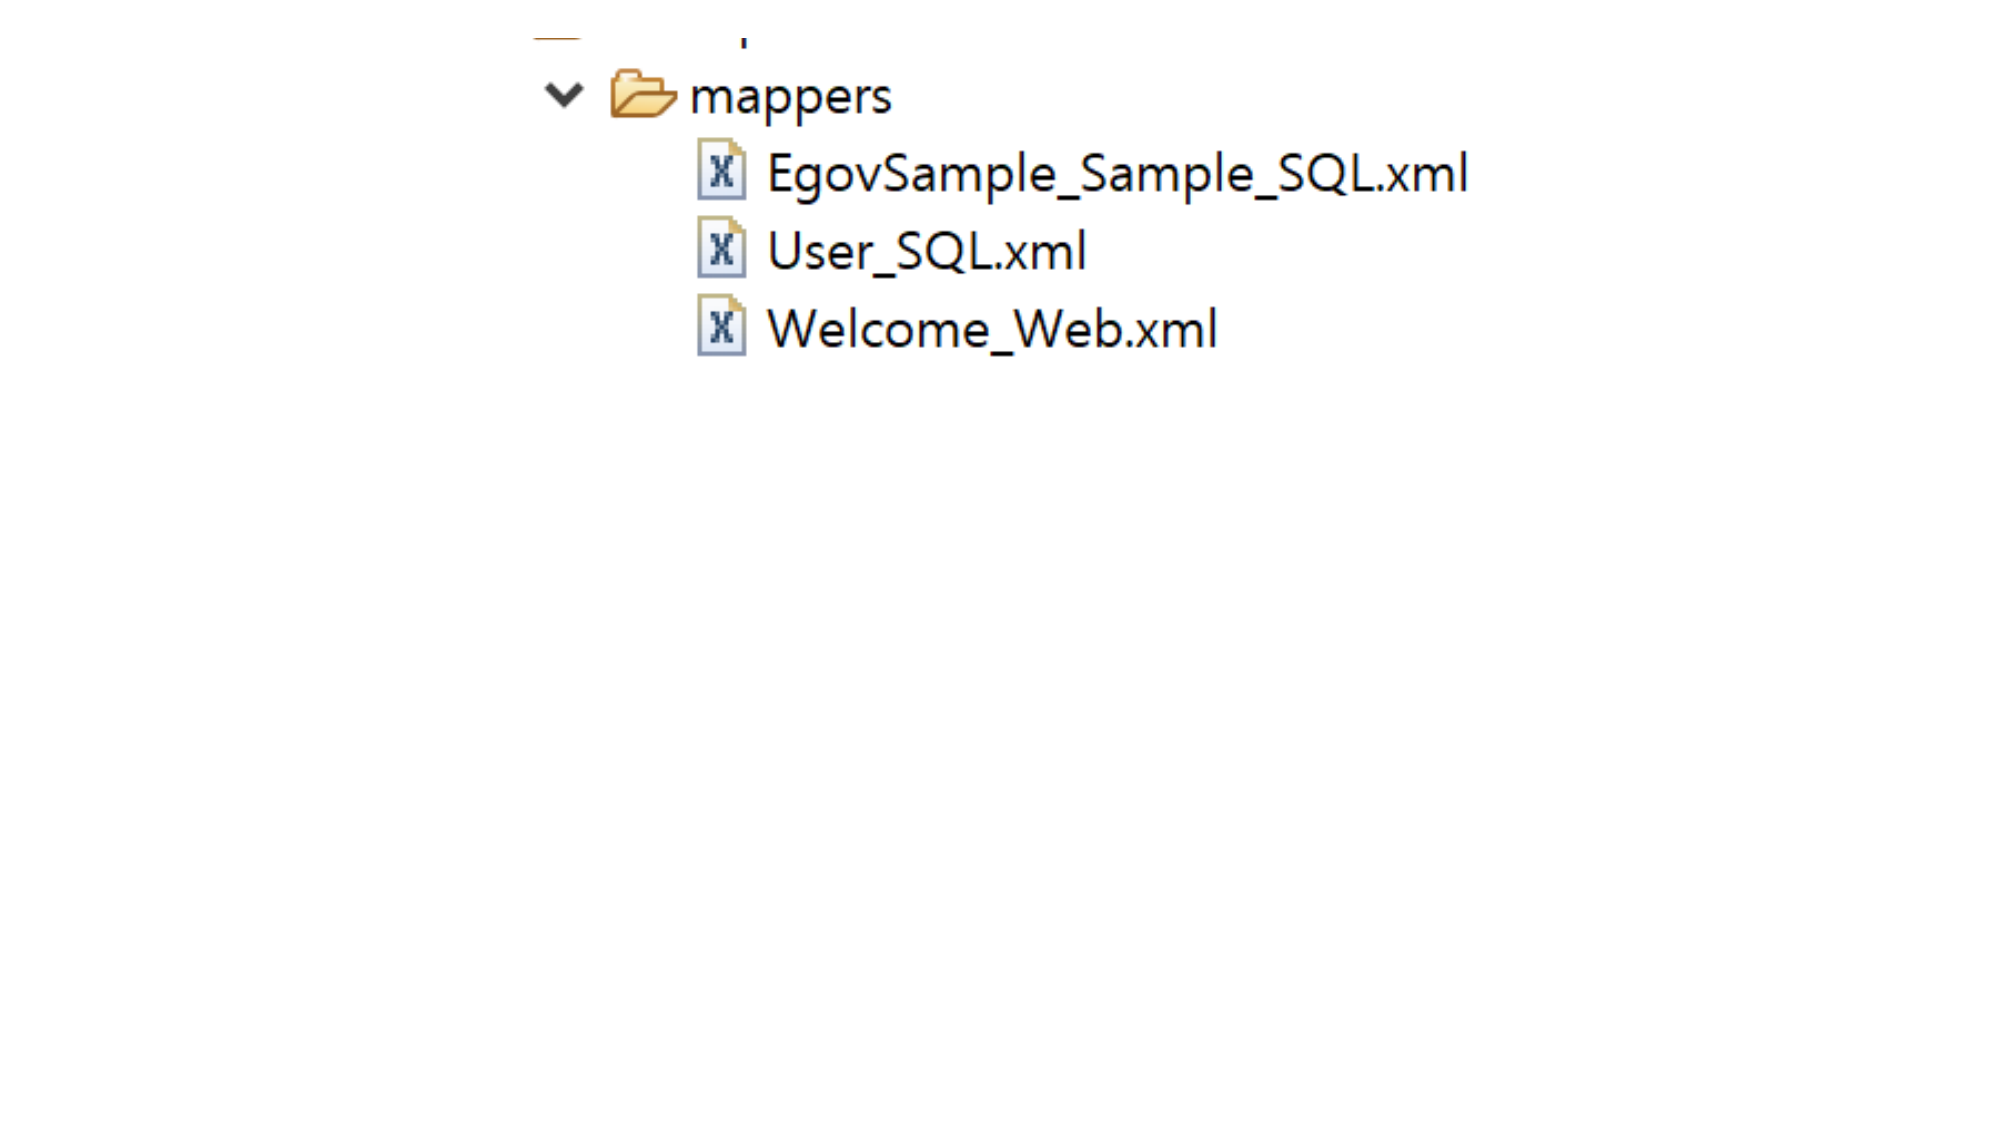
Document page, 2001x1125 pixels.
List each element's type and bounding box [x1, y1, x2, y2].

picture [516, 38, 1484, 370]
